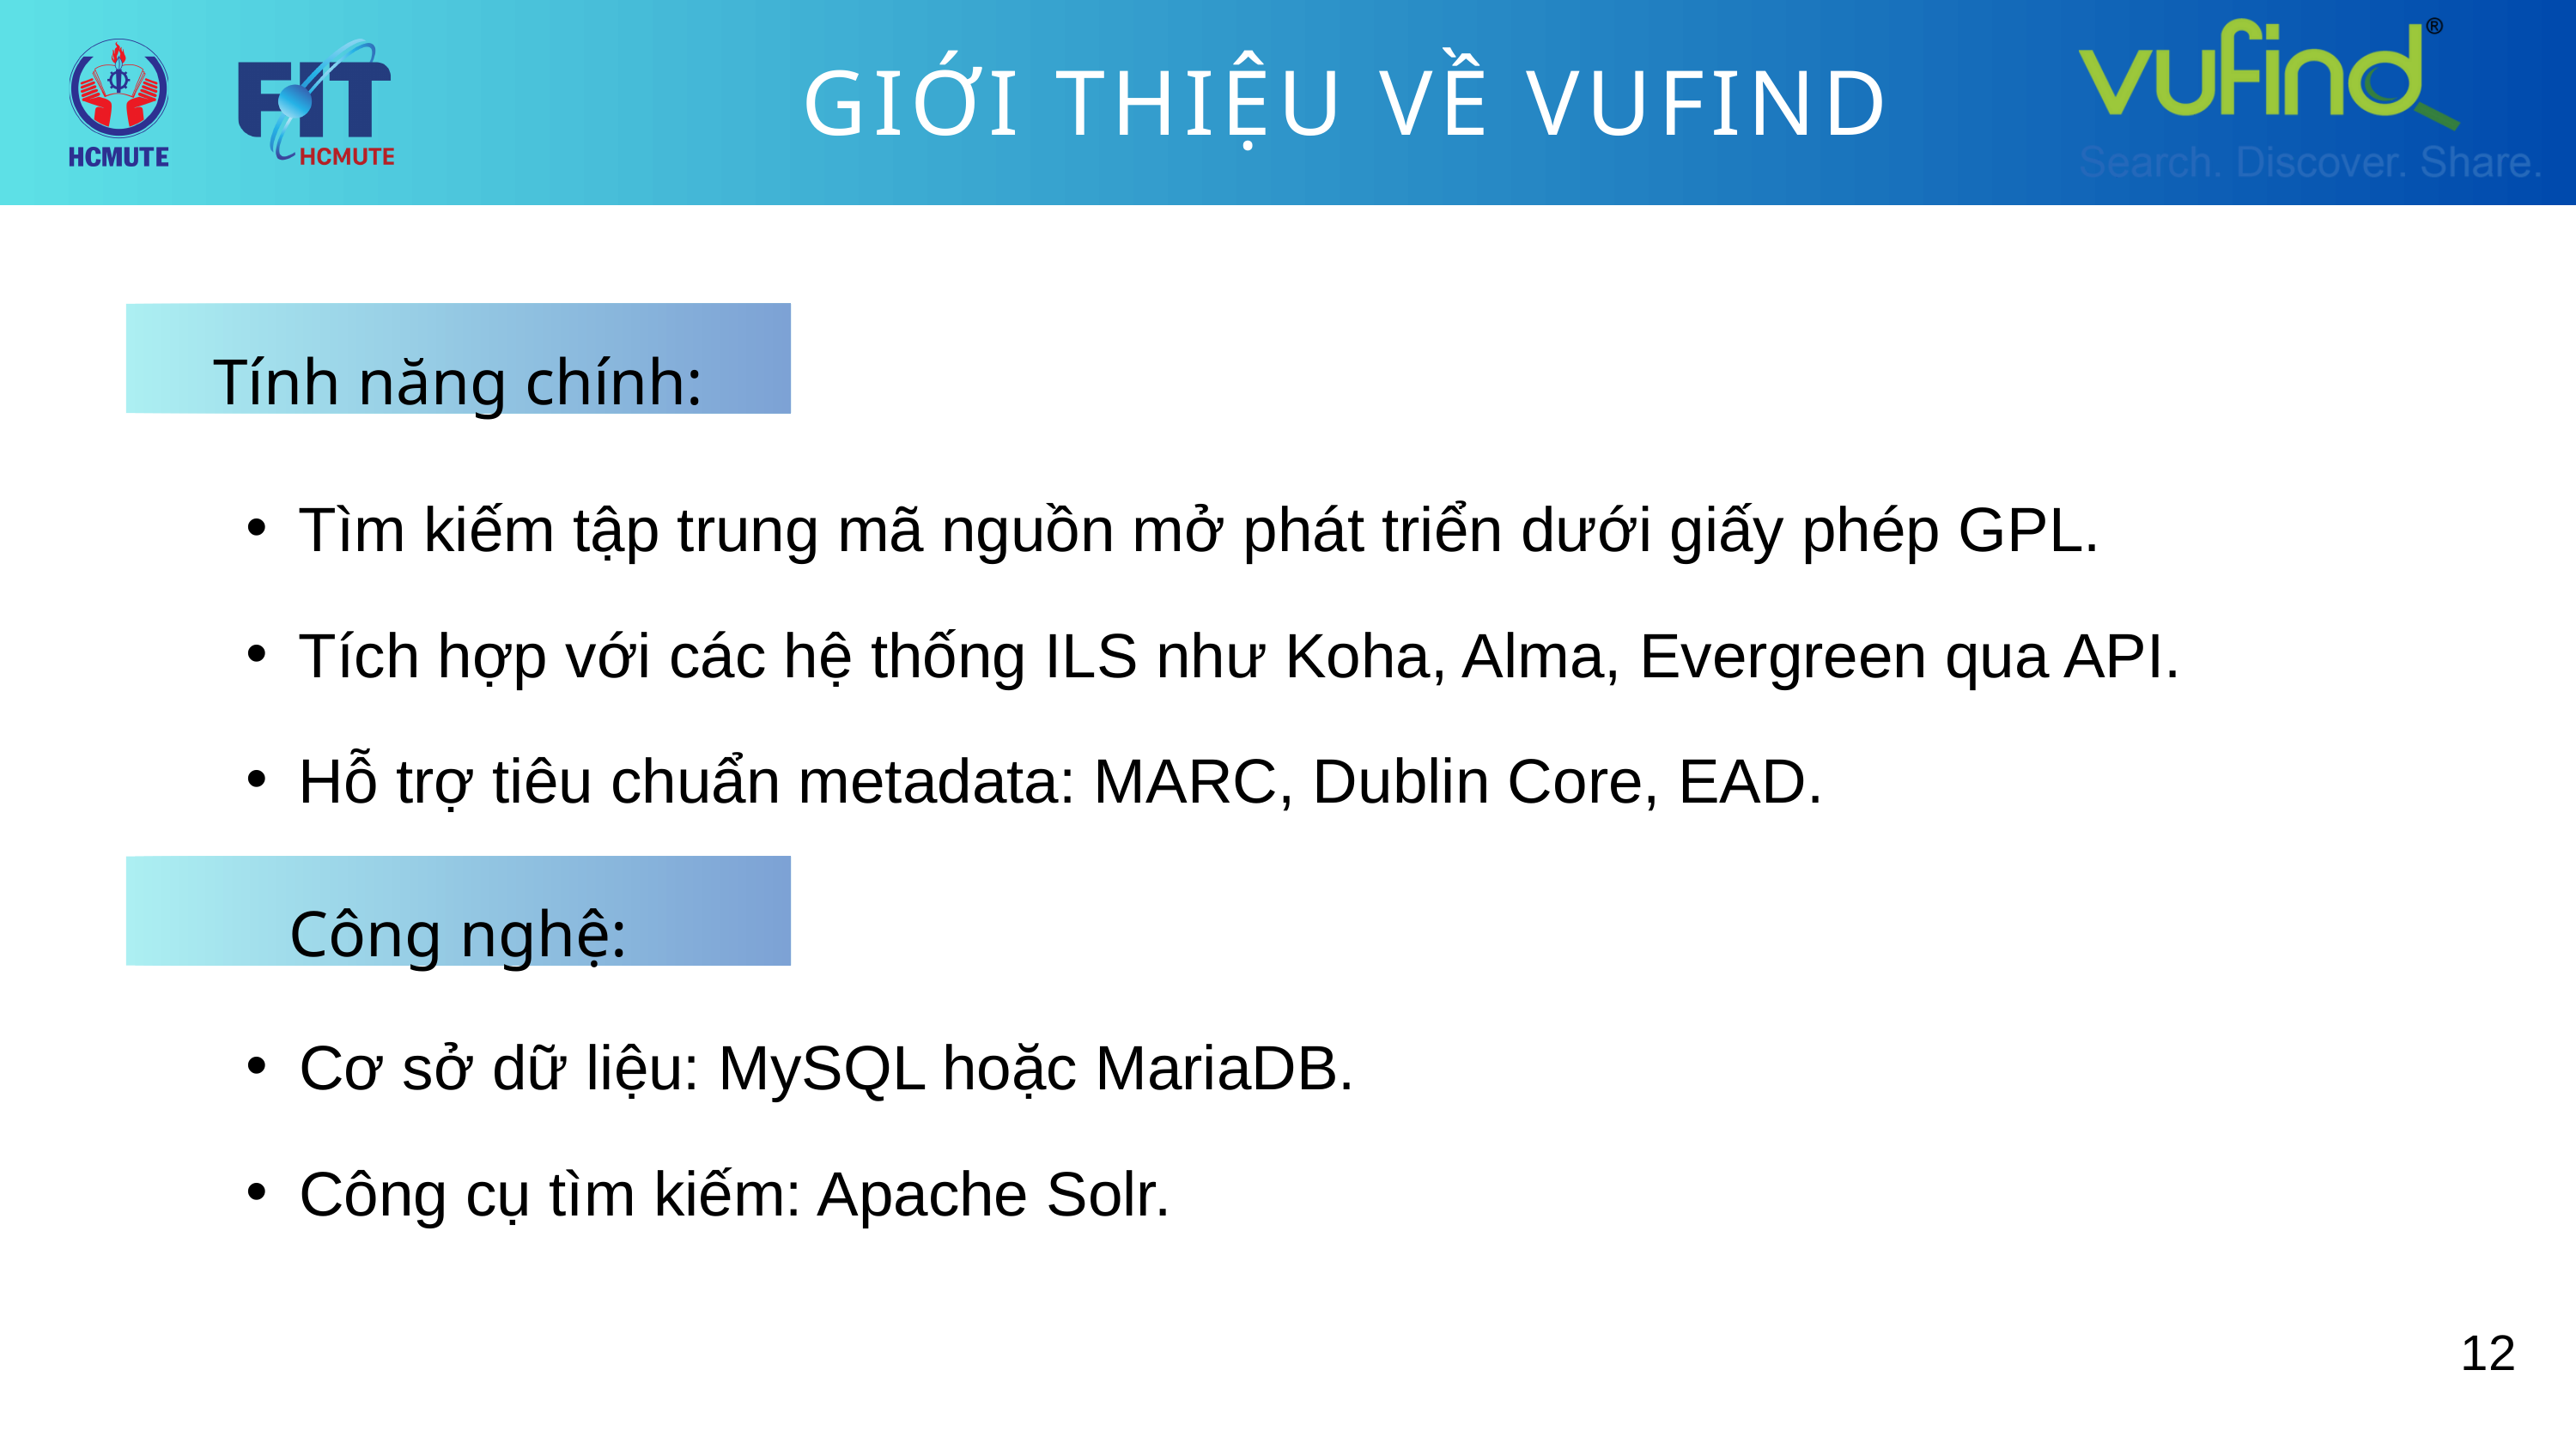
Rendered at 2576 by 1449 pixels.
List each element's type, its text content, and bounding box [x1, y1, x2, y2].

text_box 12 [2458, 1310, 2519, 1381]
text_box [125, 303, 792, 414]
text_box Cơ sở dữ liệu: MySQL hoặc MariaDB. Công cụ tìm kiếm: Apache Solr. [192, 976, 1802, 1228]
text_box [0, 0, 2576, 206]
text_box Tìm kiếm tập trung mã nguồn mở phát triển dưới giấy phép GPL. Tích hợp với các hệ thống ILS như Koha, Alma, Evergreen qua API. Hỗ trợ tiêu chuẩn metadata: MARC, Dublin Core, EAD. [192, 438, 2280, 816]
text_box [125, 856, 792, 966]
